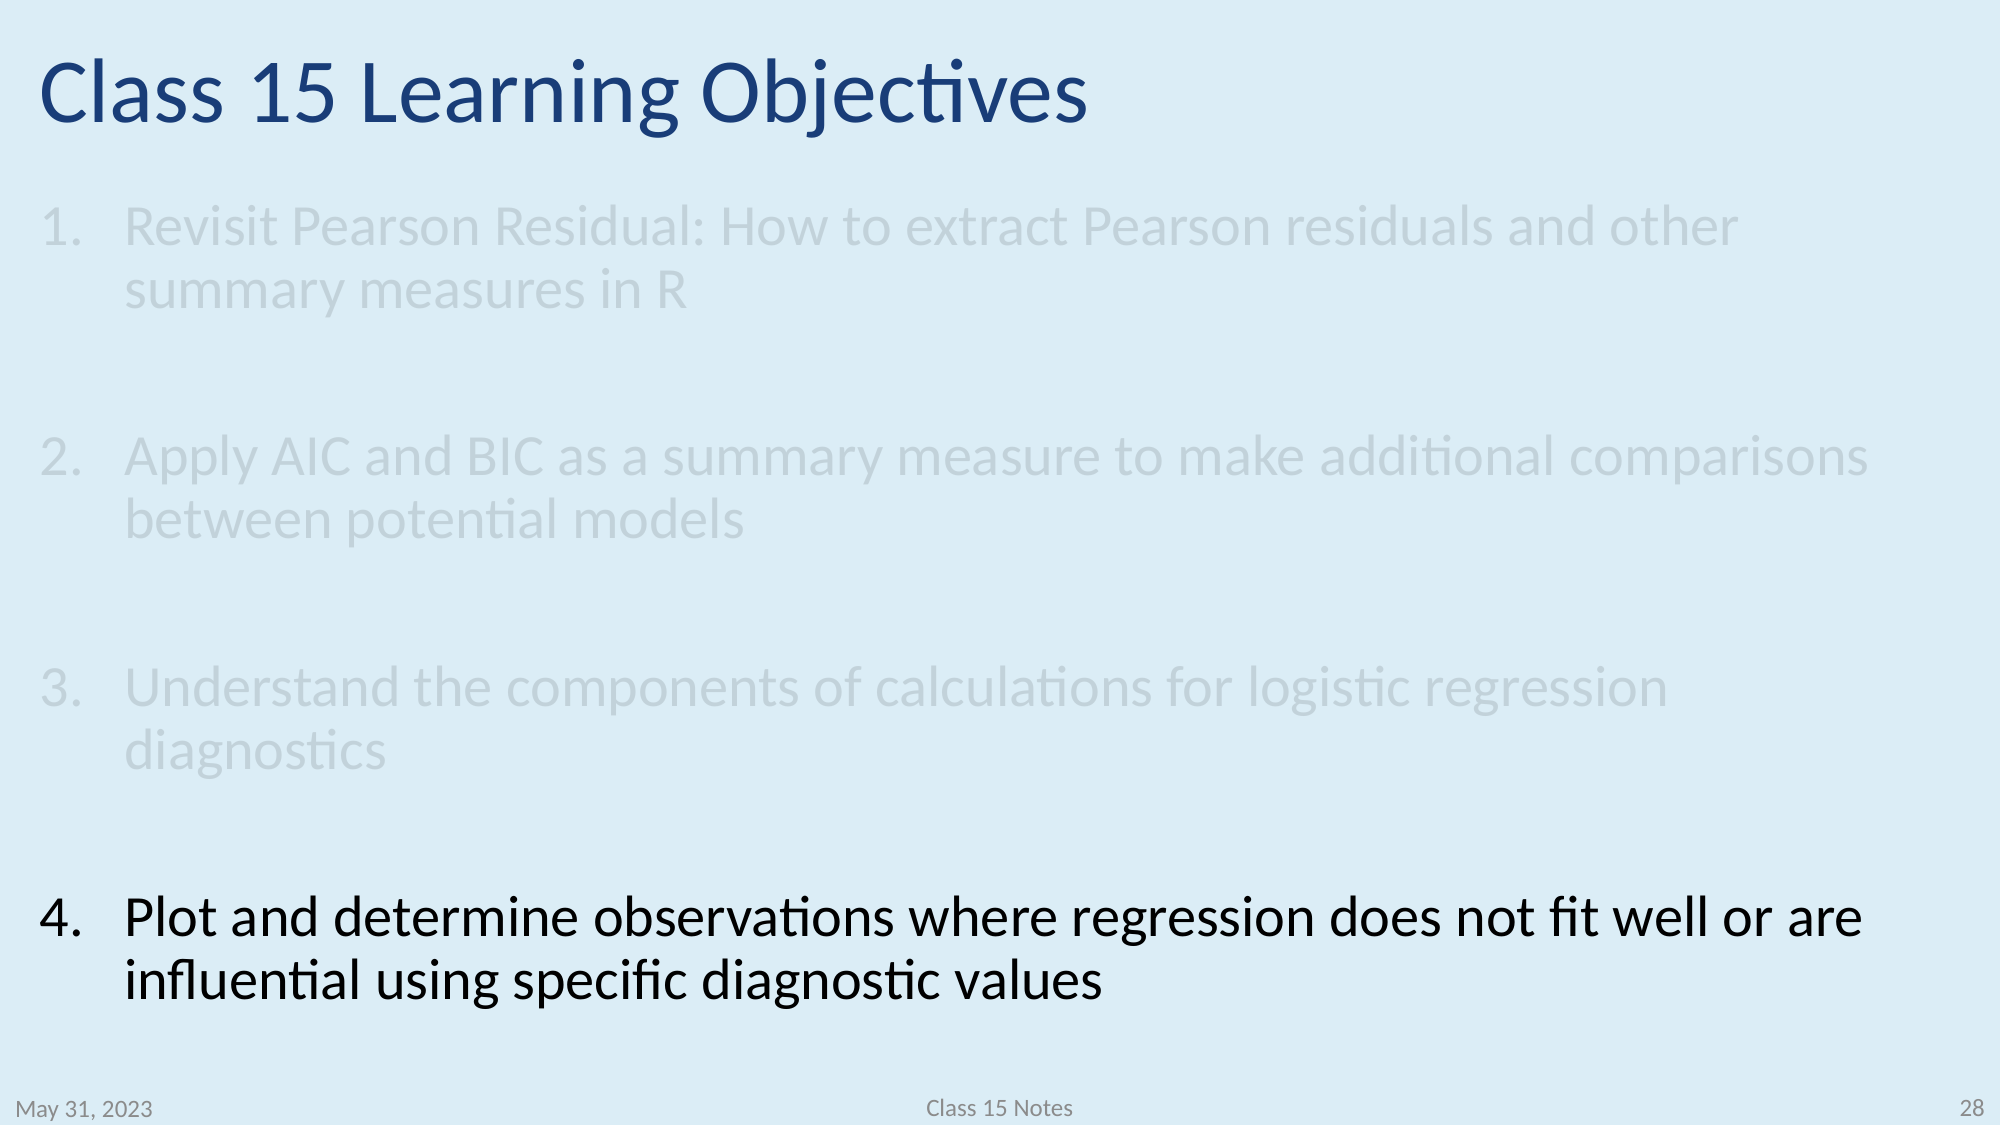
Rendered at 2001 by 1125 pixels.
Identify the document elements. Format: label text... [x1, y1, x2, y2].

slide_number 28 [1550, 1087, 2000, 1125]
list Revisit Pearson Residual: How to extract Pearson residuals and other summary measures in R Apply AIC and BIC as a summary measure to make additional comparisons between potential models Understand the components of calculations for logistic regression diagnostics Plot and determine observations where regression does not fit well or are influential using specific diagnostic values [24, 822, 1895, 1088]
text_box [24, 164, 1936, 822]
footer Class 15 Notes [662, 1087, 1338, 1125]
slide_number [0, 1090, 450, 1125]
title Class 15 Learning Objectives [24, 24, 1975, 163]
